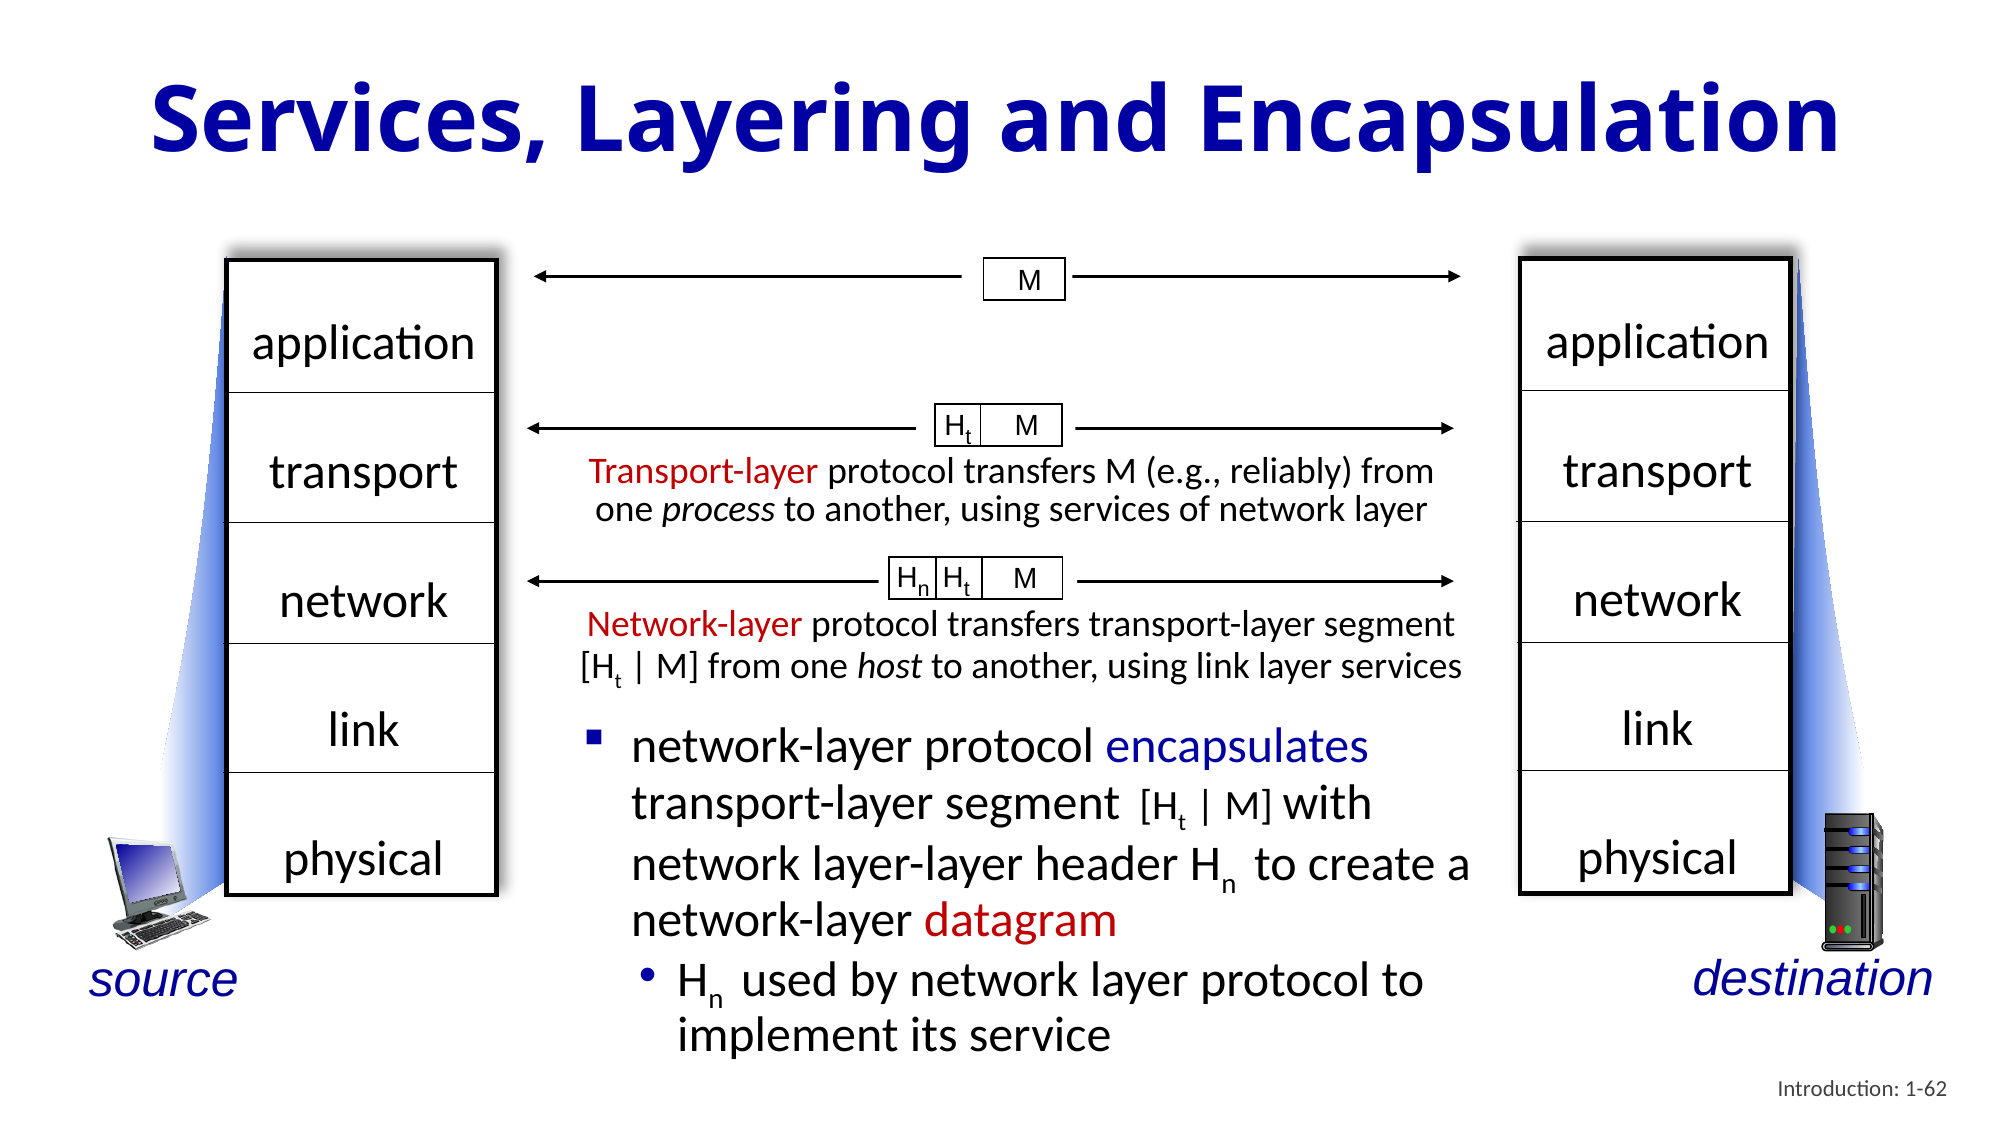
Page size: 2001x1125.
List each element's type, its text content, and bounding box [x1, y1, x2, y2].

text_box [933, 399, 1083, 449]
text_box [526, 544, 1492, 692]
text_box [1822, 813, 1884, 951]
text_box [915, 429, 1076, 453]
text_box [160, 366, 218, 832]
text_box [915, 387, 1076, 428]
text_box source [74, 938, 254, 1014]
text_box [1806, 383, 1865, 899]
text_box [104, 832, 236, 959]
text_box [1512, 231, 1803, 894]
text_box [218, 233, 509, 896]
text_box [533, 244, 1461, 309]
text_box Transport-layer protocol transfers M (e.g., reliably) from one process to another, using services of network layer [551, 445, 1474, 537]
text_box destination [1677, 937, 1949, 1013]
slide_number Introduction: 1-62 [1512, 1056, 1963, 1117]
text_box network-layer protocol encapsulates transport-layer segment [Ht | M] with network layer-layer header Hn to create a network-layer datagram Hn used by network layer protocol to implement its service [567, 711, 1525, 1070]
title Services, Layering and Encapsulation [135, 47, 1861, 195]
